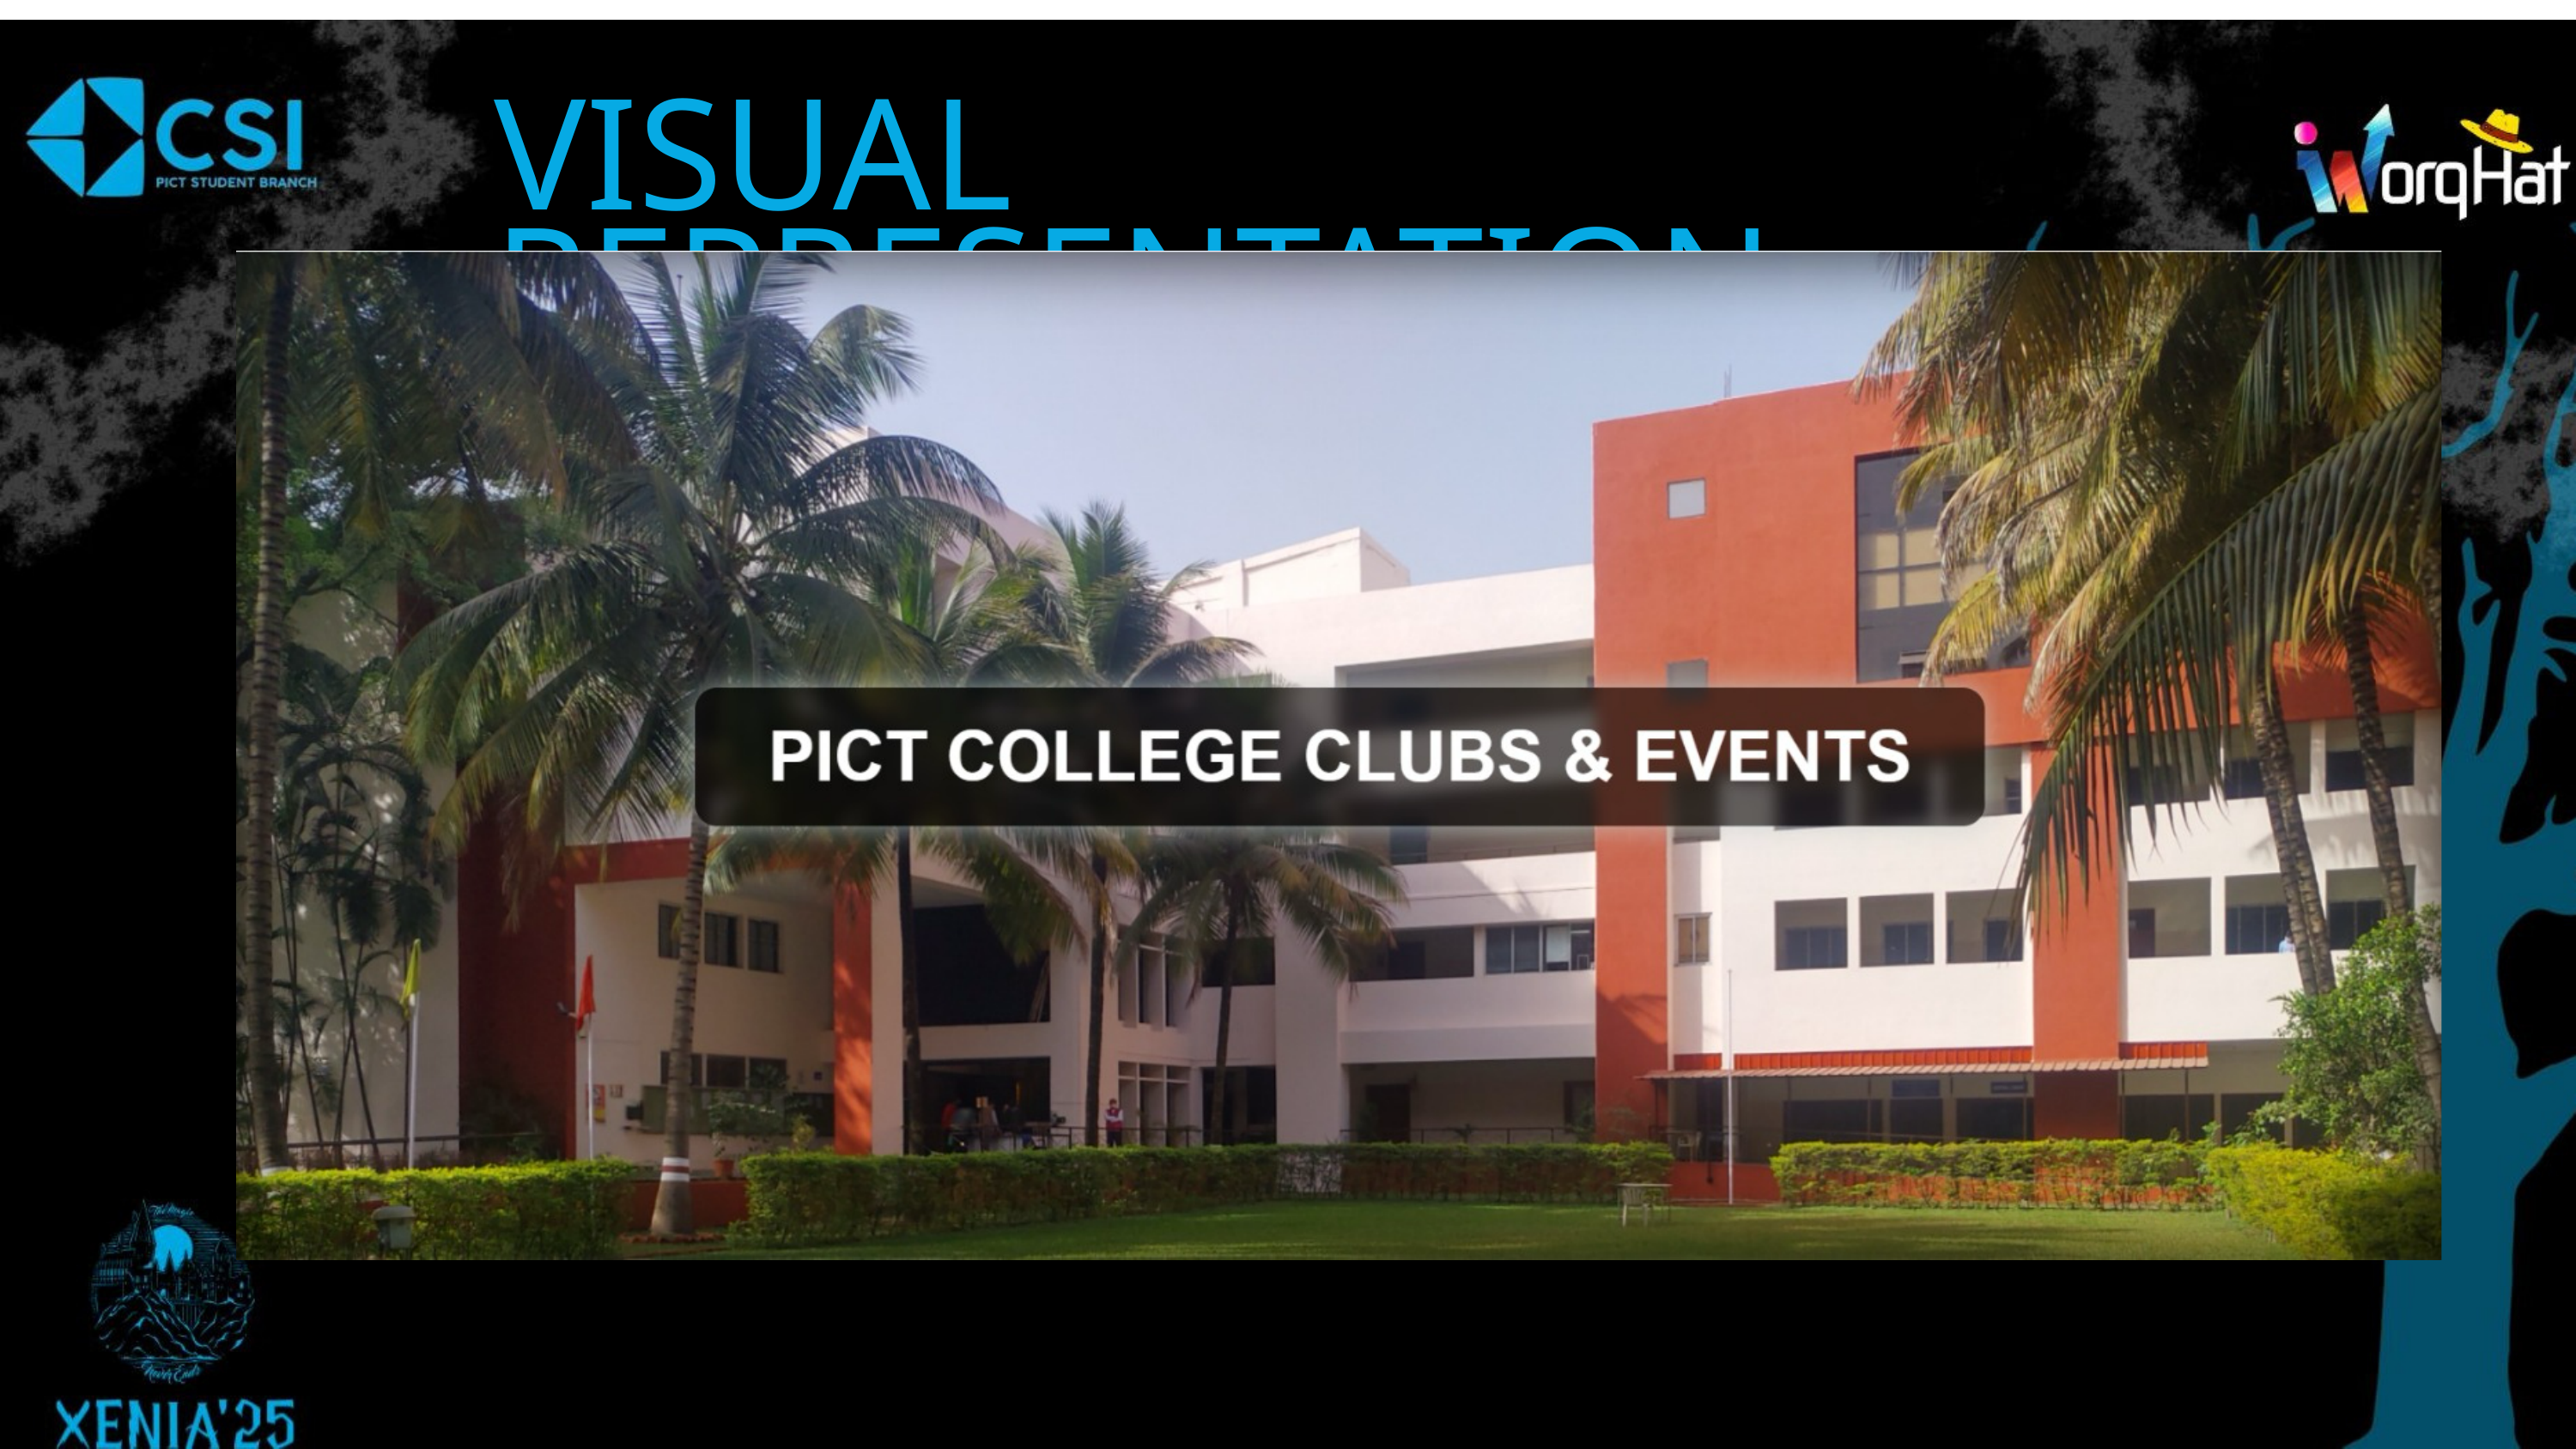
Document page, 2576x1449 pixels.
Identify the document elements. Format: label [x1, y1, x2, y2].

text_box [235, 251, 2442, 1260]
text_box [493, 112, 2115, 382]
text_box [0, 20, 2576, 1449]
